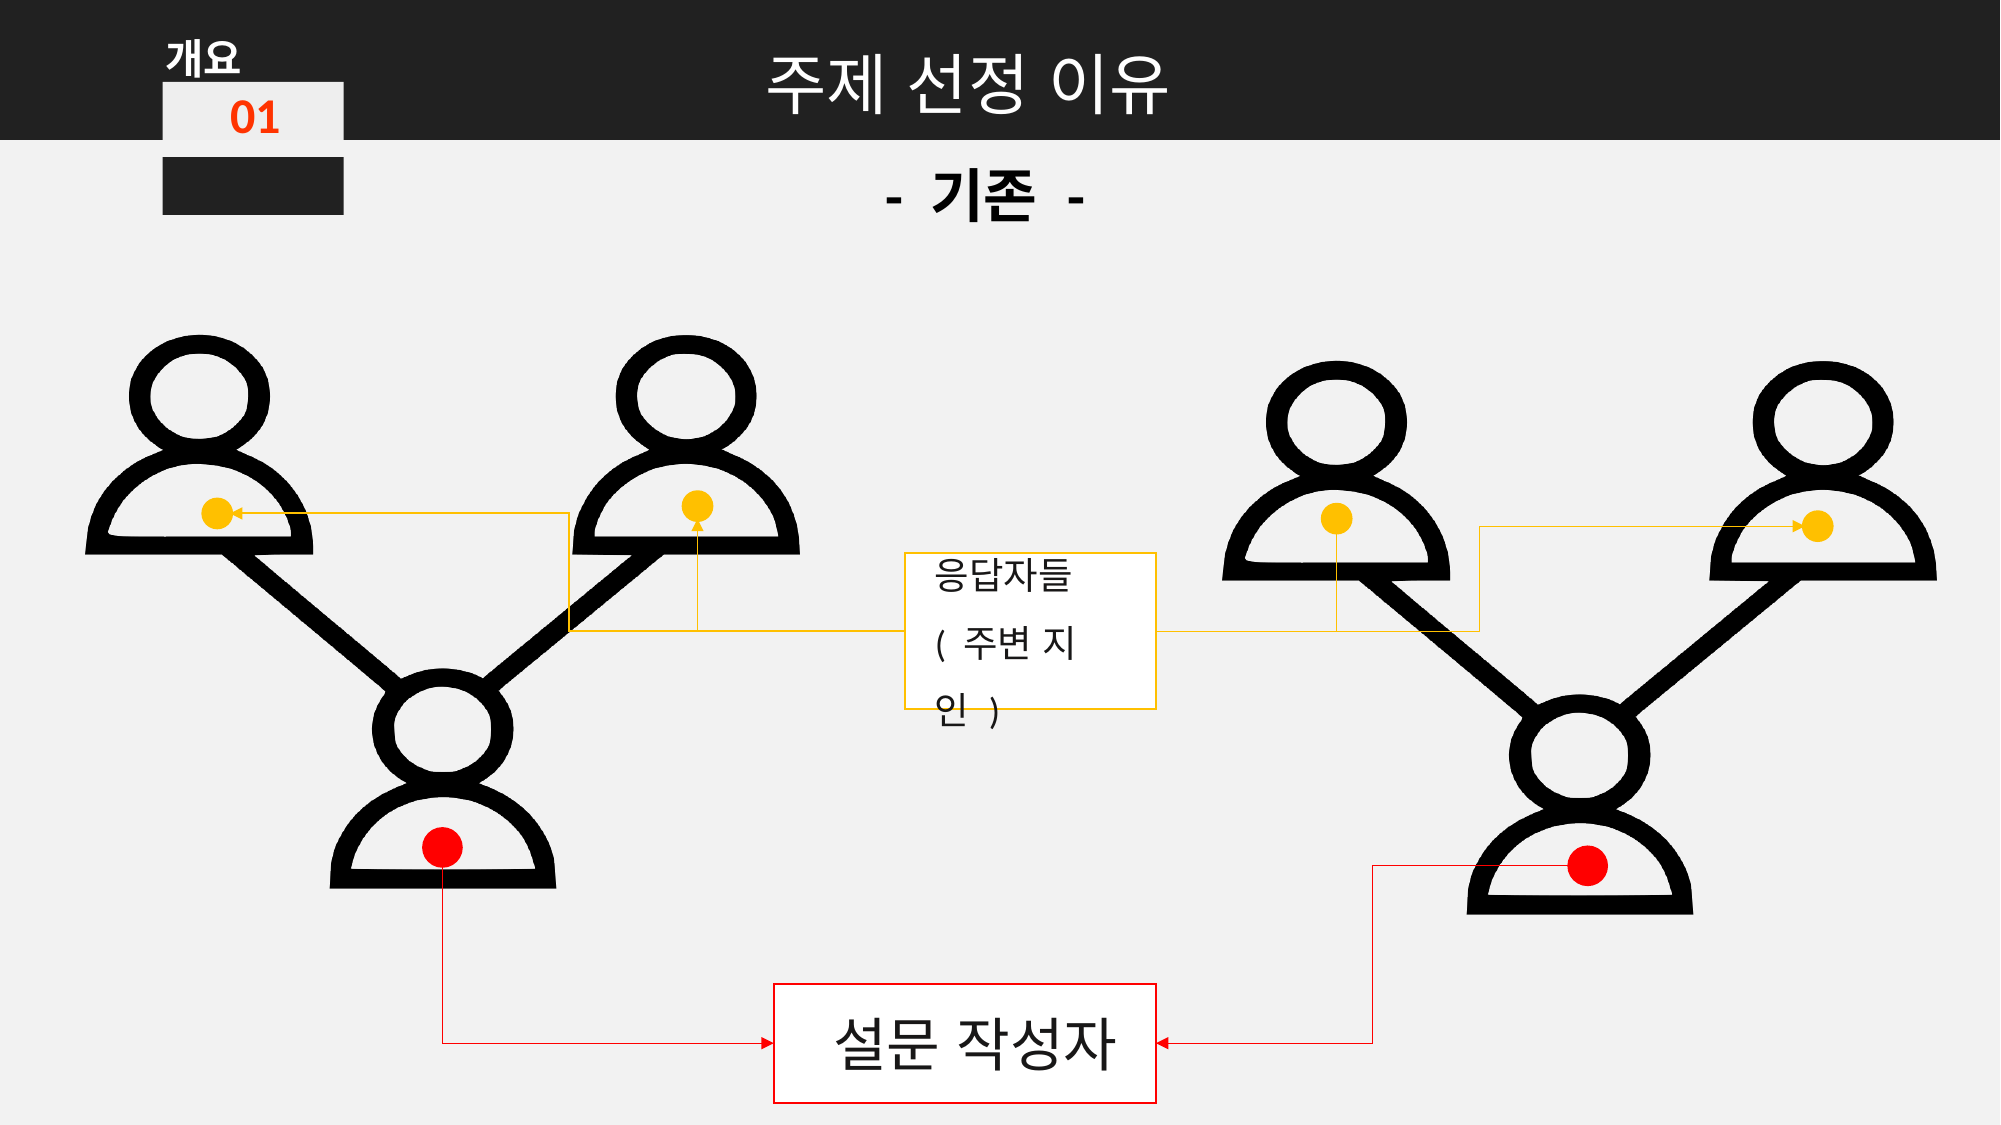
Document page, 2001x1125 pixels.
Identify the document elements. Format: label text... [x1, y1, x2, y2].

text_box 응답자들 ( 주변 지인 ) [904, 552, 1157, 710]
text_box [296, 81, 345, 141]
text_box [1156, 526, 1805, 631]
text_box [518, 788, 698, 1120]
text_box 개요 [150, 0, 258, 91]
text_box [0, 0, 161, 141]
picture [85, 334, 800, 889]
picture [1222, 360, 1937, 915]
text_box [1155, 865, 1588, 1044]
text_box 주제 선정 이유 [750, 35, 1187, 131]
text_box [161, 81, 215, 141]
text_box 설문 작성자 [773, 983, 1157, 1104]
text_box 01 [215, 75, 296, 151]
text_box [258, 0, 2000, 141]
text_box - 기존 - [870, 151, 1100, 237]
text_box [161, 156, 345, 216]
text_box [229, 513, 906, 631]
